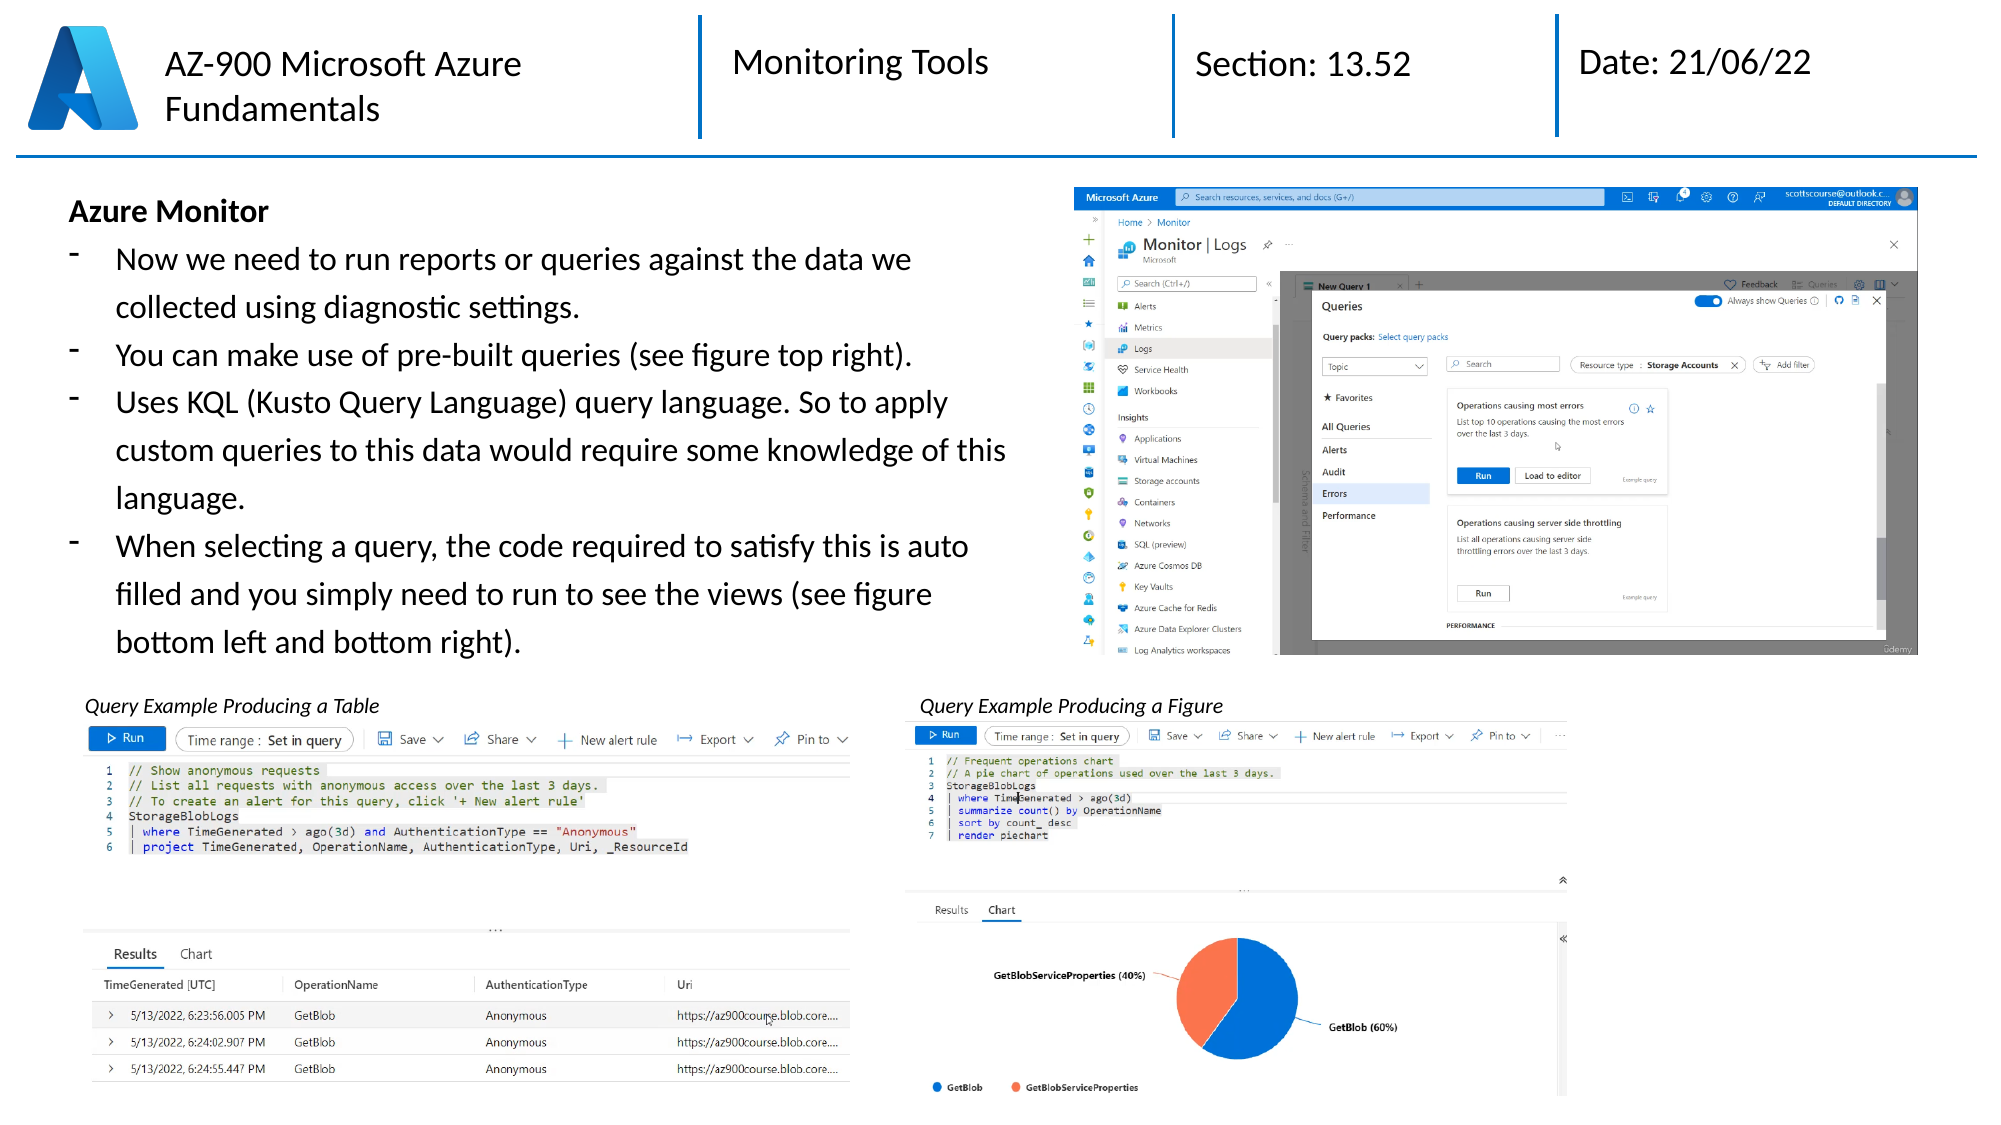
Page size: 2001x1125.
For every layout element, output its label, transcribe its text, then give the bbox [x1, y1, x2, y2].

text_box Azure Monitor Now we need to run reports or queries against the data we collected using diagnostic settings. You can make use of pre-built queries (see figure top right). Uses KQL (Kusto Query Language) query language. So to apply custom queries to this data would require some knowledge of this language. When selecting a query, the code required to satisfy this is auto filled and you simply need to run to see the views (see figure bottom left and bottom right). [54, 173, 1045, 716]
text_box Query Example Producing a Table [70, 679, 431, 726]
picture [905, 721, 1567, 1096]
text_box Query Example Producing a Figure [905, 679, 1266, 721]
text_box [16, 13, 1978, 157]
picture [83, 724, 850, 1088]
picture [1074, 187, 1918, 655]
picture [23, 18, 143, 138]
